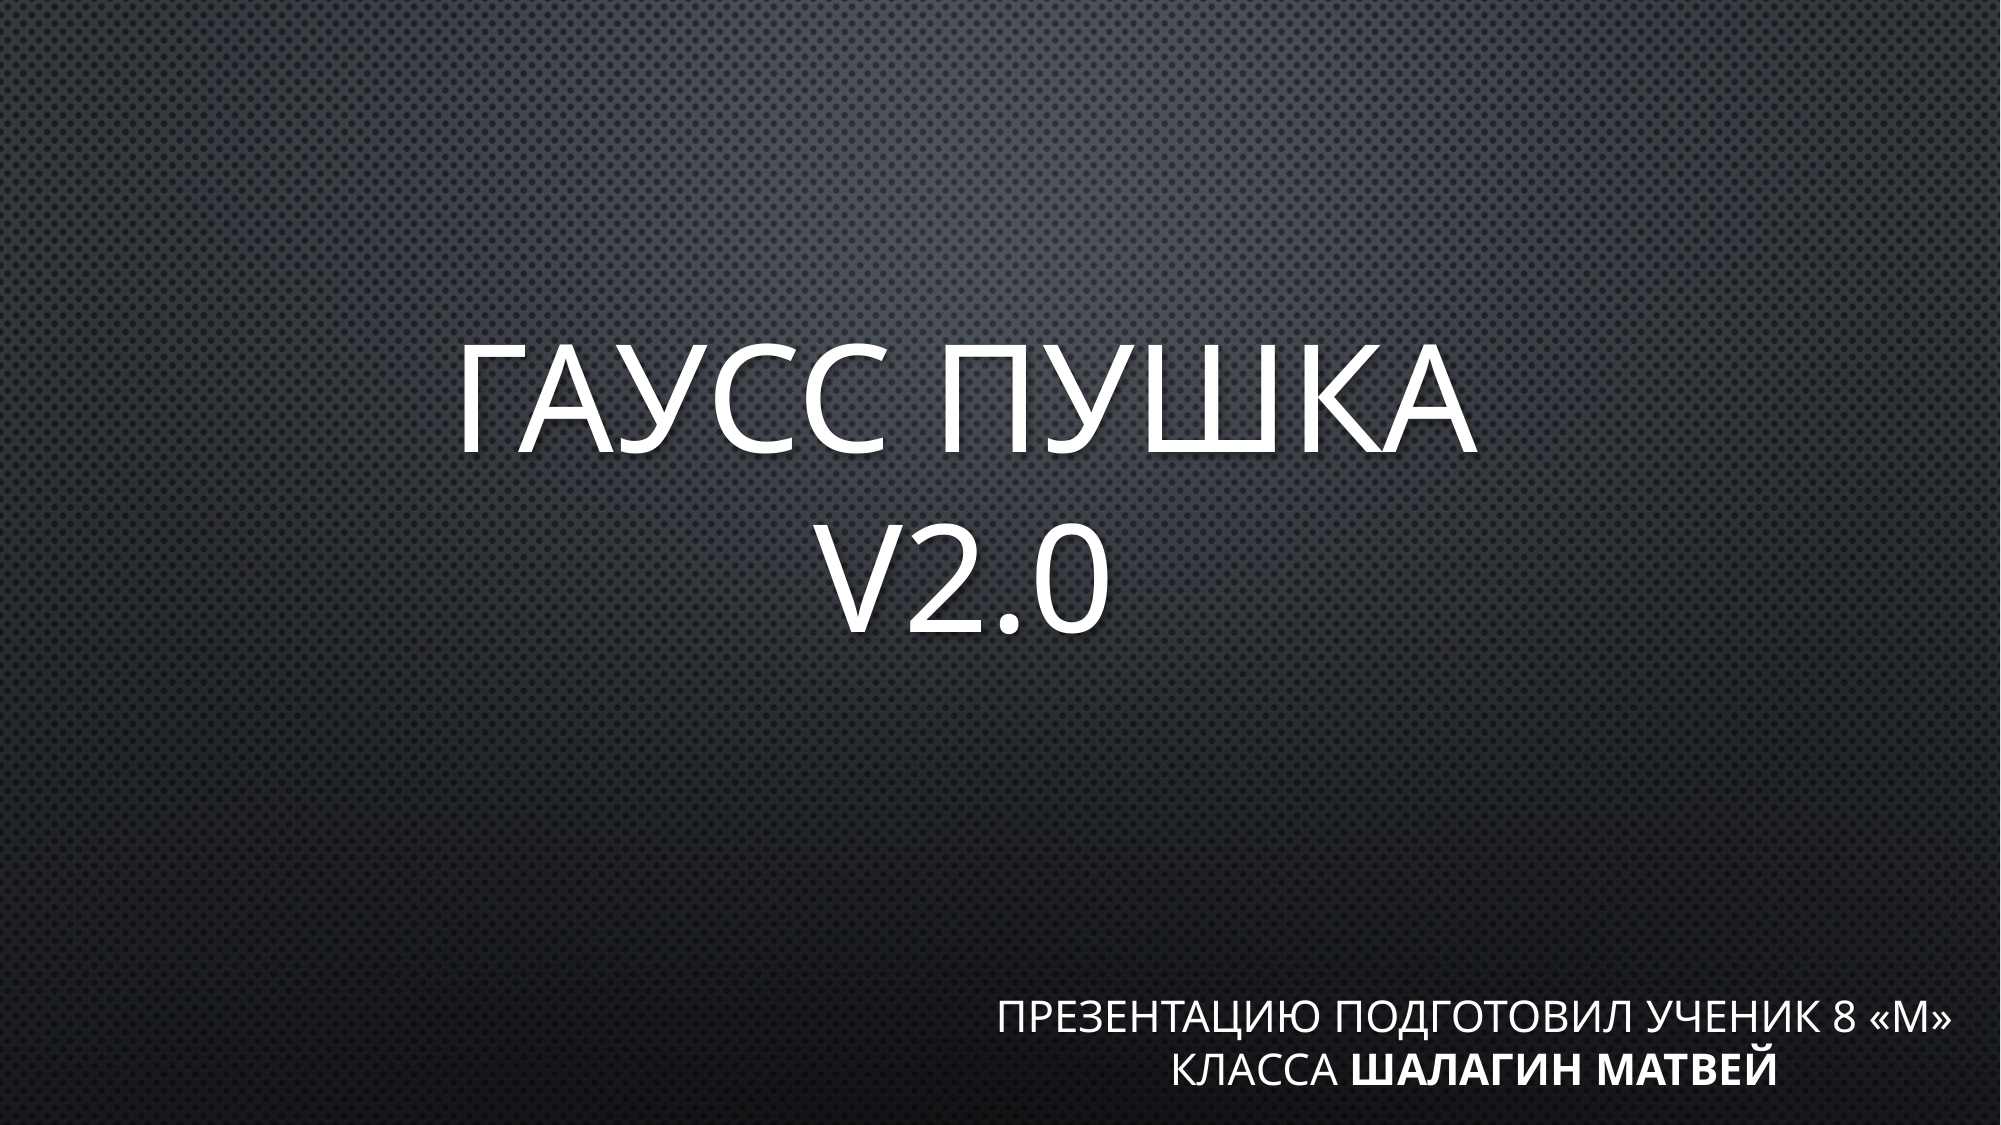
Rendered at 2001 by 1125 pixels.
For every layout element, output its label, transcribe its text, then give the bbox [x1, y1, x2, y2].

title Гаусс пушка v2.0 [278, 237, 1651, 671]
subtitle Презентацию подготовил ученик 8 «м» класса Шалагин Матвей [964, 981, 1985, 1125]
